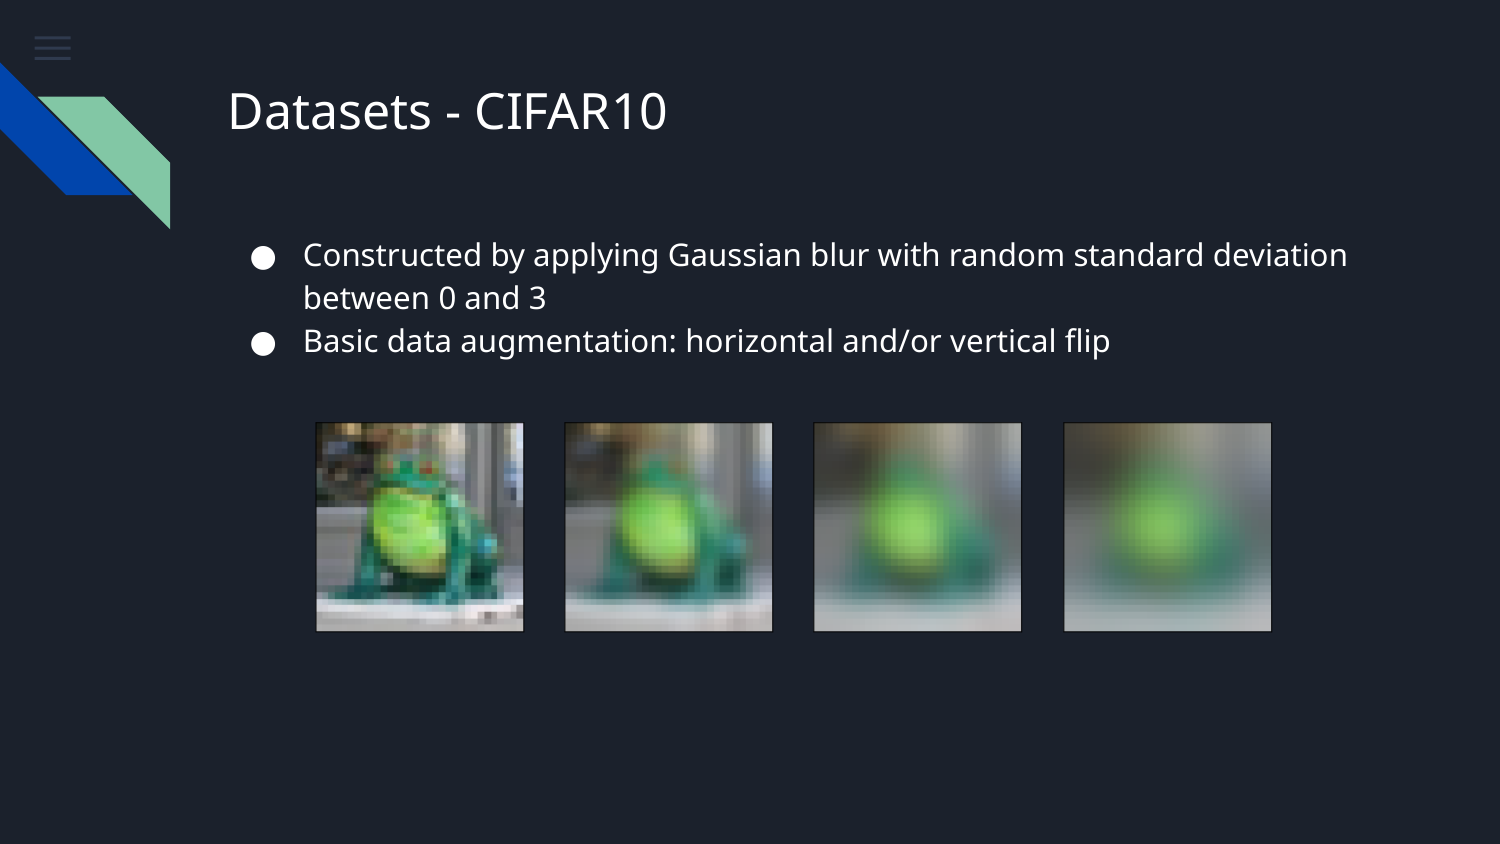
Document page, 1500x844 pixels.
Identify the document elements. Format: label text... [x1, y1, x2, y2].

list Constructed by applying Gaussian blur with random standard deviation between 0 and 3 Basic data augmentation: horizontal and/or vertical flip [212, 214, 1368, 382]
picture [302, 421, 1278, 644]
title Datasets - CIFAR10 [212, 64, 1368, 214]
